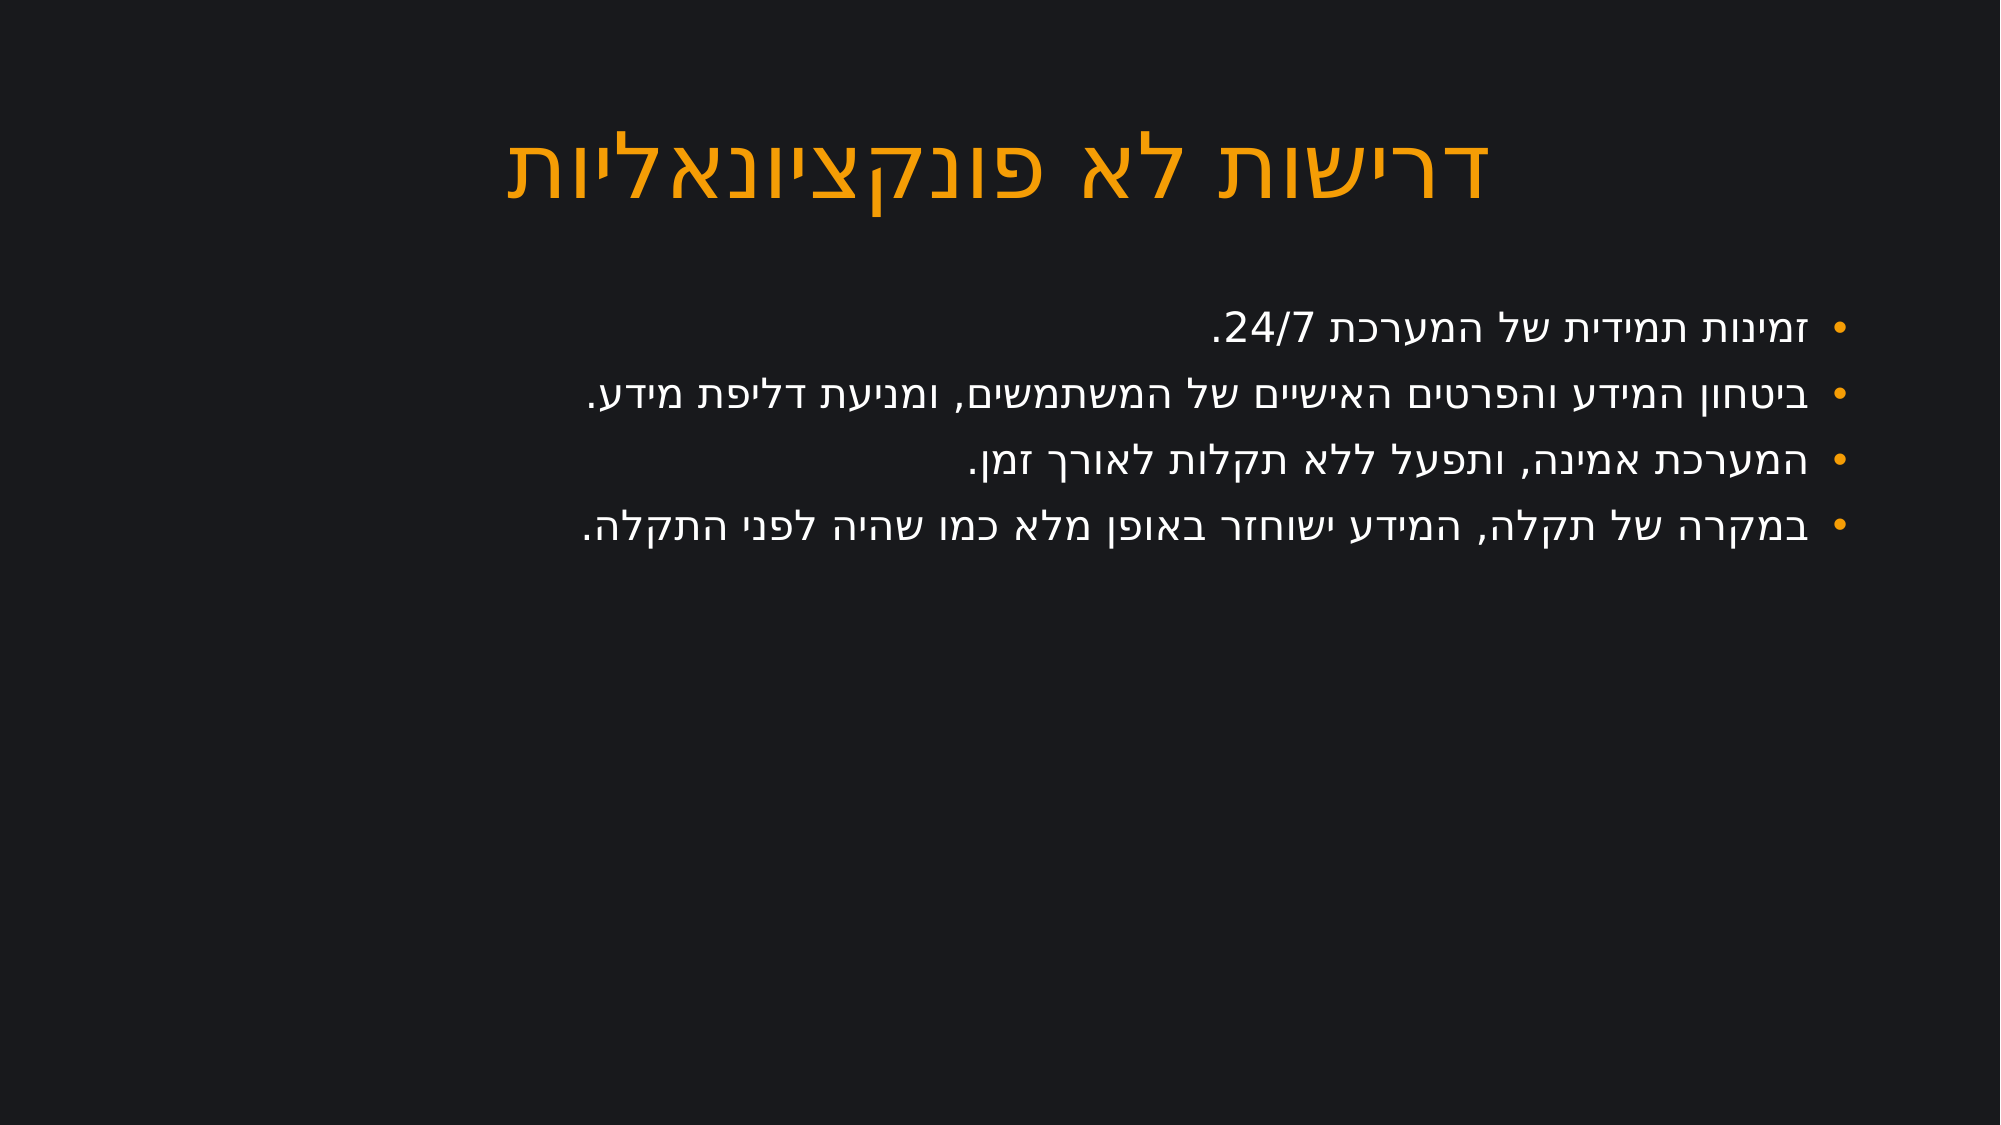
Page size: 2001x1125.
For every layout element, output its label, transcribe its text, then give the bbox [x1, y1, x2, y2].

list זמינות תמידית של המערכת 24/7. ביטחון המידע והפרטים האישיים של המשתמשים, ומניעת דליפת מידע. המערכת אמינה, ותפעל ללא תקלות לאורך זמן. במקרה של תקלה, המידע ישוחזר באופן מלא כמו שהיה לפני התקלה. [137, 299, 1863, 1014]
title דרישות לא פונקציונאליות [137, 59, 1863, 278]
